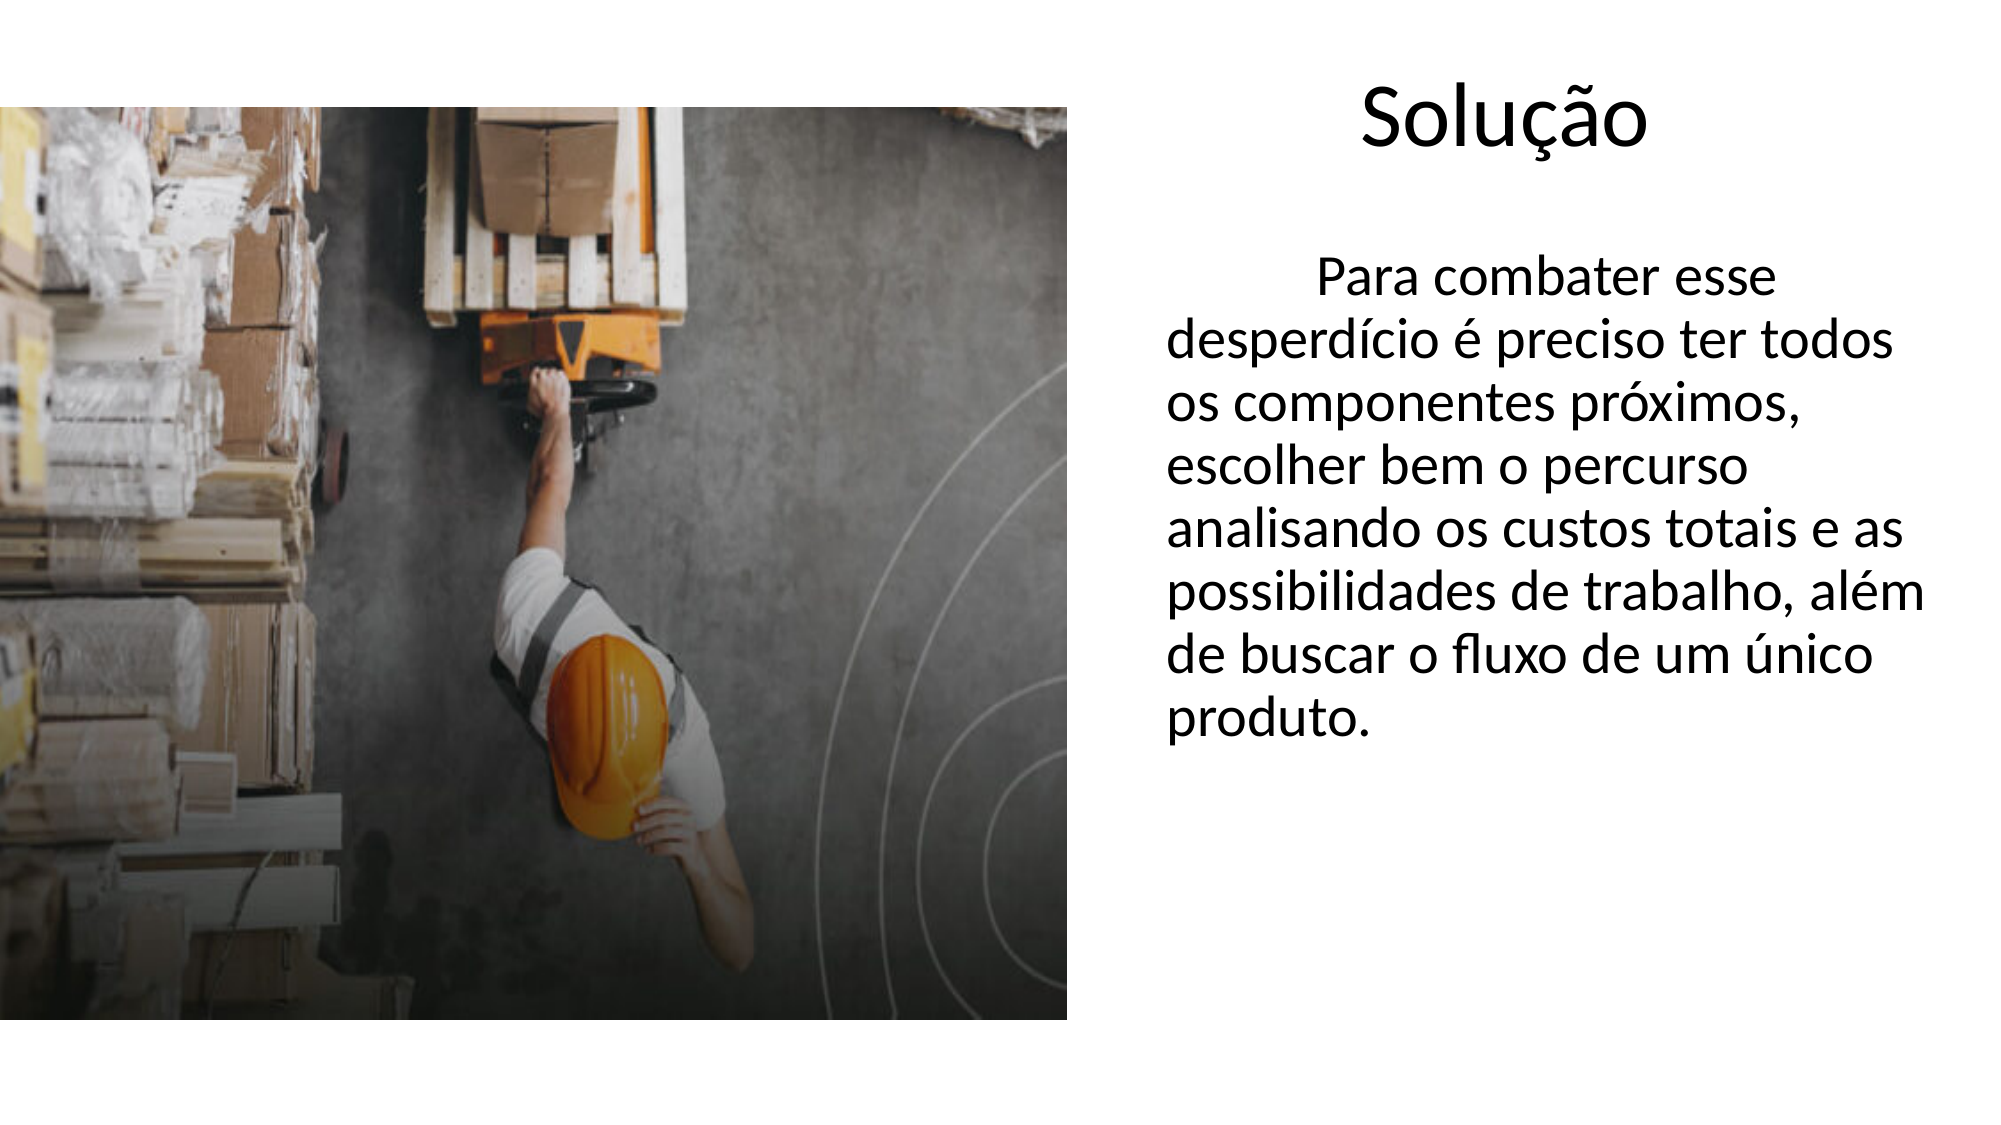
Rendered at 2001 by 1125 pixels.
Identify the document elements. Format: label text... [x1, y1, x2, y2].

list Para combater esse desperdício é preciso ter todos os componentes próximos, escolher bem o percurso analisando os custos totais e as possibilidades de trabalho, além de buscar o fluxo de um único produto. [1151, 237, 1951, 952]
picture [0, 107, 1067, 1020]
text_box Solução [1345, 47, 1783, 172]
